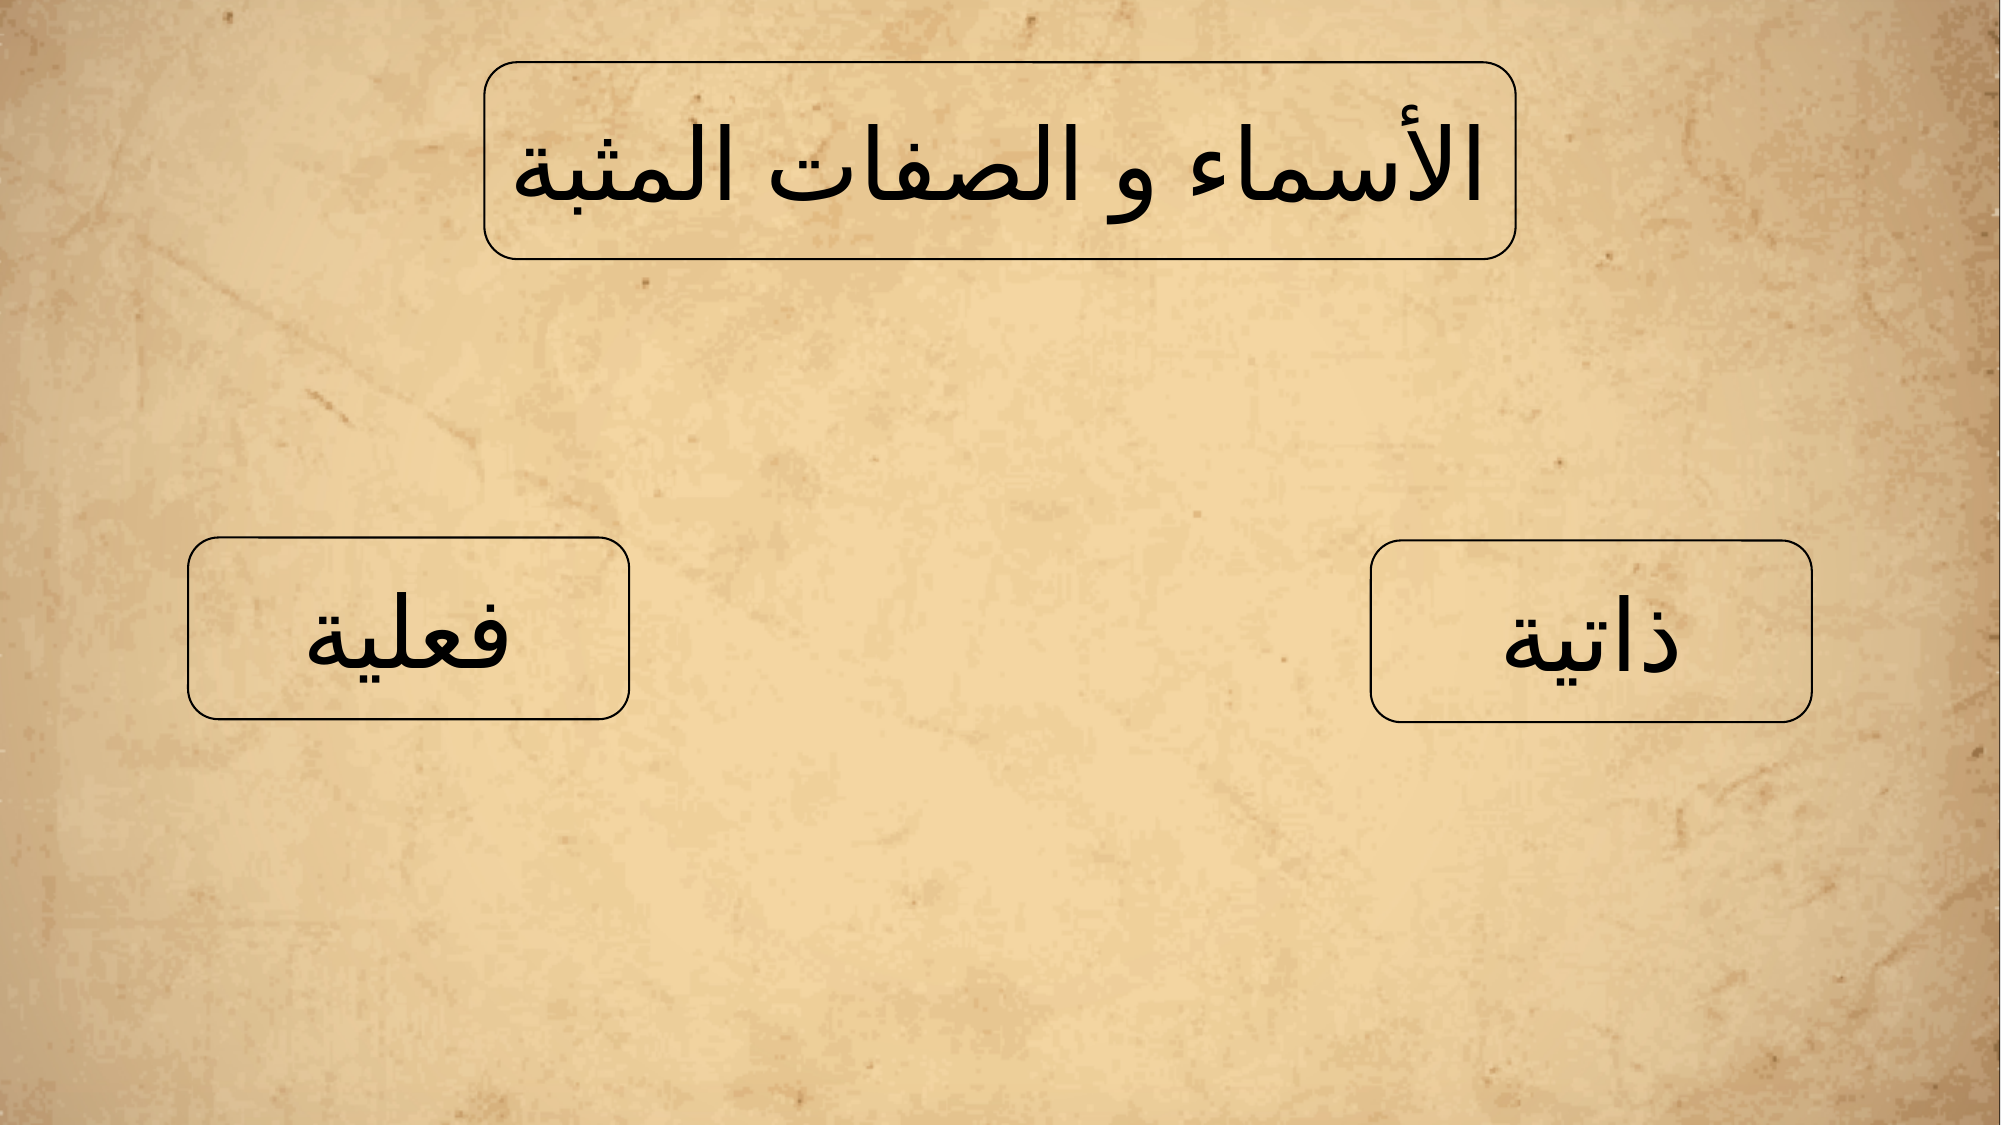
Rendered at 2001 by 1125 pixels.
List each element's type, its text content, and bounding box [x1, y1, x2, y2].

text_box فعلية [186, 536, 631, 721]
text_box ذاتية [1369, 539, 1813, 724]
text_box الأسماء و الصفات المثبة [483, 61, 1517, 261]
picture [0, 0, 2001, 1125]
